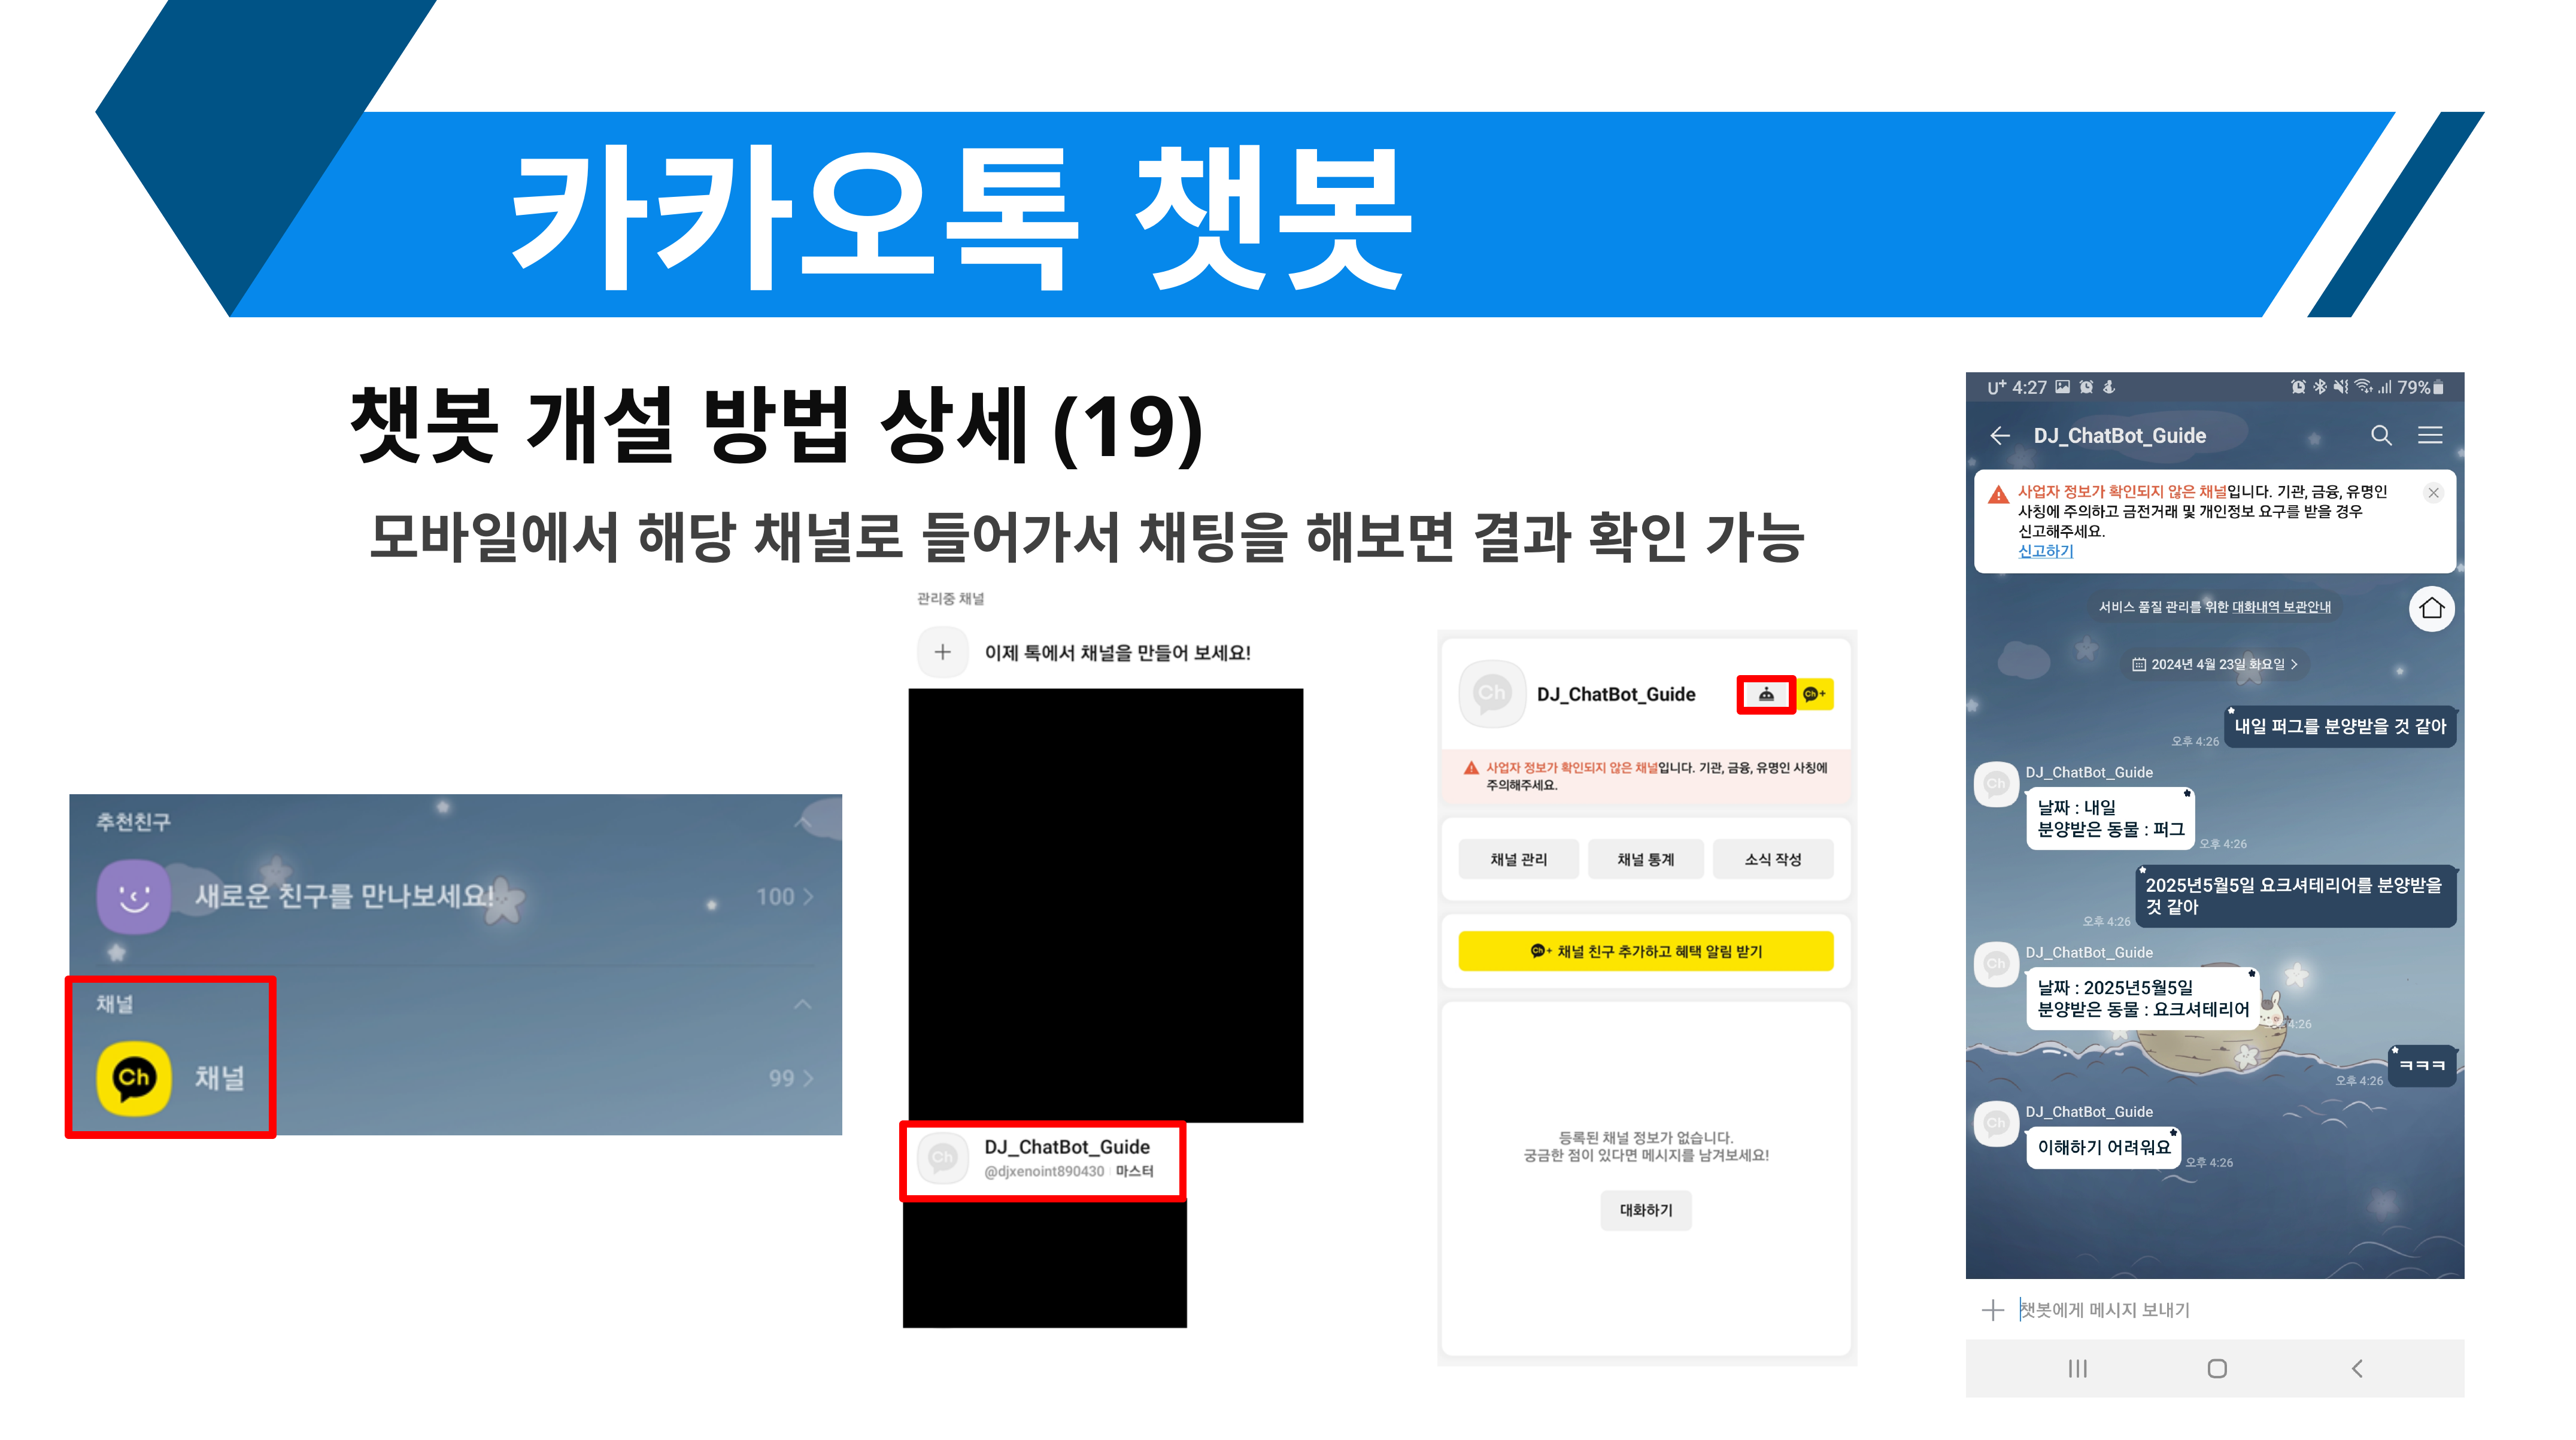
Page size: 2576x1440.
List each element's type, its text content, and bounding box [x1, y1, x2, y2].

picture [1965, 372, 2465, 1398]
picture [1437, 630, 1858, 1367]
picture [902, 569, 1337, 1332]
text_box 모바일에서 해당 채널로 들어가서 채팅을 해보면 결과 확인 가능 [369, 503, 1808, 569]
text_box 카카오톡 챗봇 [506, 119, 1419, 308]
text_box [230, 111, 2396, 318]
text_box [95, 0, 437, 318]
picture [69, 794, 843, 1135]
text_box [2307, 111, 2486, 318]
text_box 챗봇 개설 방법 상세(19) [347, 372, 1204, 473]
